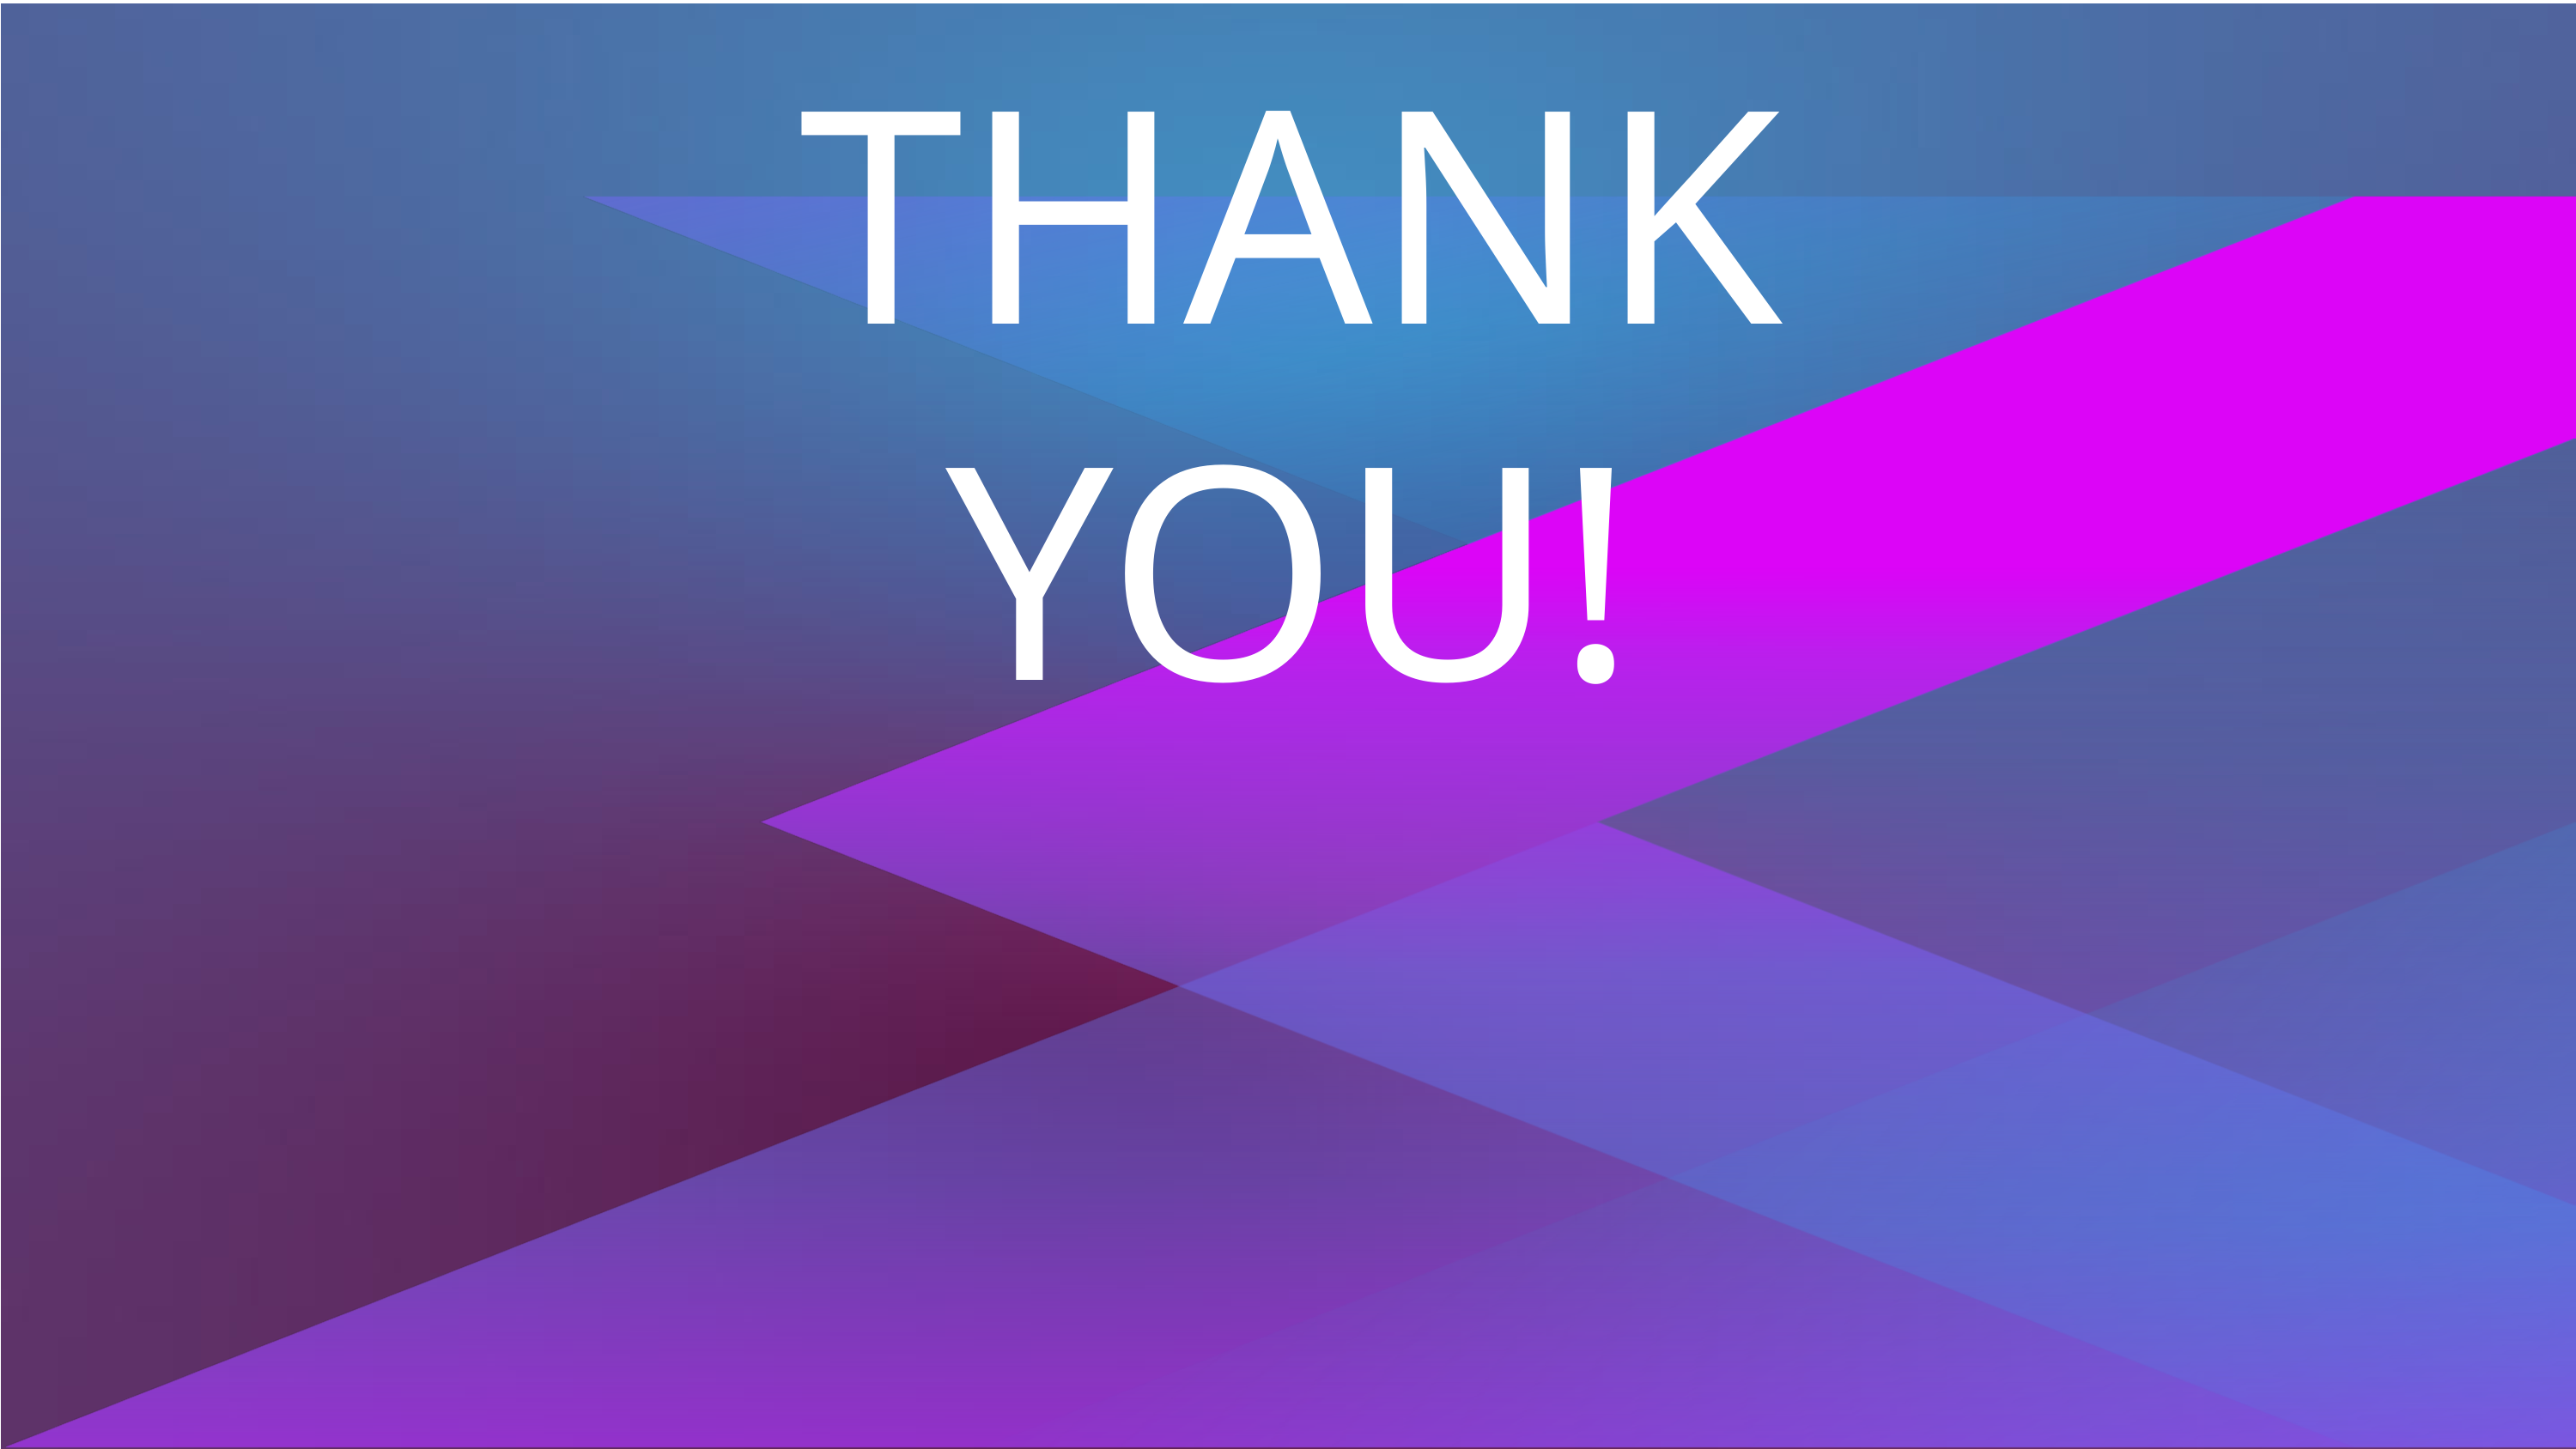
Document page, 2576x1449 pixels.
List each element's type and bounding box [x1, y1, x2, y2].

text_box [0, 3, 2576, 1449]
